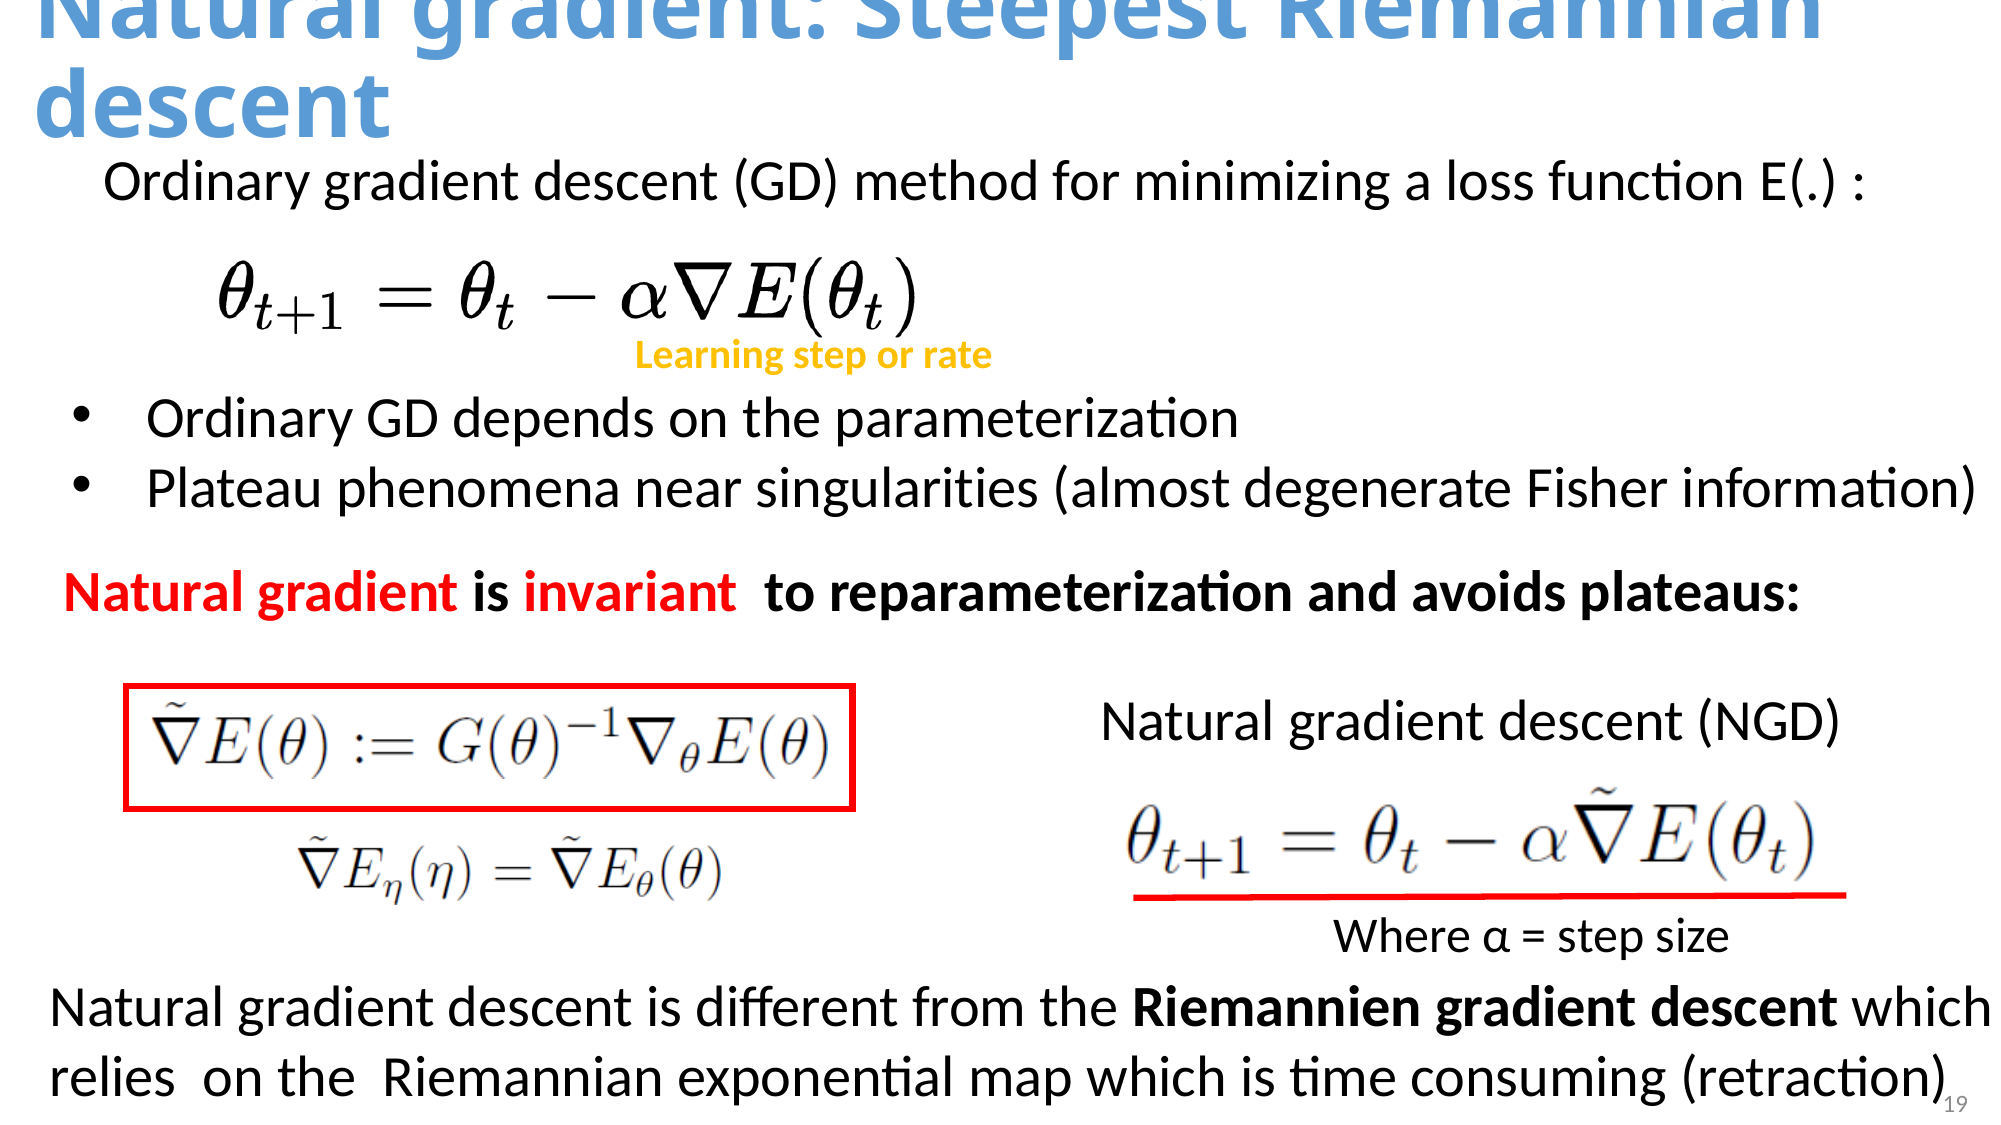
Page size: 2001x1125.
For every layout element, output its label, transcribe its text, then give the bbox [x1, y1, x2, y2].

slide_number 19 [1533, 1072, 1984, 1125]
text_box Natural gradient is invariant to reparameterization and avoids plateaus: [49, 546, 1830, 631]
picture [209, 249, 928, 346]
picture [1096, 772, 1853, 901]
picture [297, 836, 721, 905]
text_box [125, 685, 853, 810]
text_box Learning step or rate [620, 319, 1008, 384]
picture [150, 702, 828, 780]
text_box Natural gradient descent (NGD) [1085, 674, 1858, 760]
text_box Where α = step size [1318, 901, 1746, 971]
text_box Natural gradient descent is different from the Riemannien gradient descent which relies on the Riemannian exponential map which is time consuming (retraction) [35, 960, 2000, 1115]
title Natural gradient: Steepest Riemannian descent [18, 0, 2000, 217]
text_box Ordinary gradient descent (GD) method for minimizing a loss function E(.) : [88, 134, 1882, 220]
text_box Ordinary GD depends on the parameterization Plateau phenomena near singularities (almost degenerate Fisher information) [56, 371, 1994, 527]
